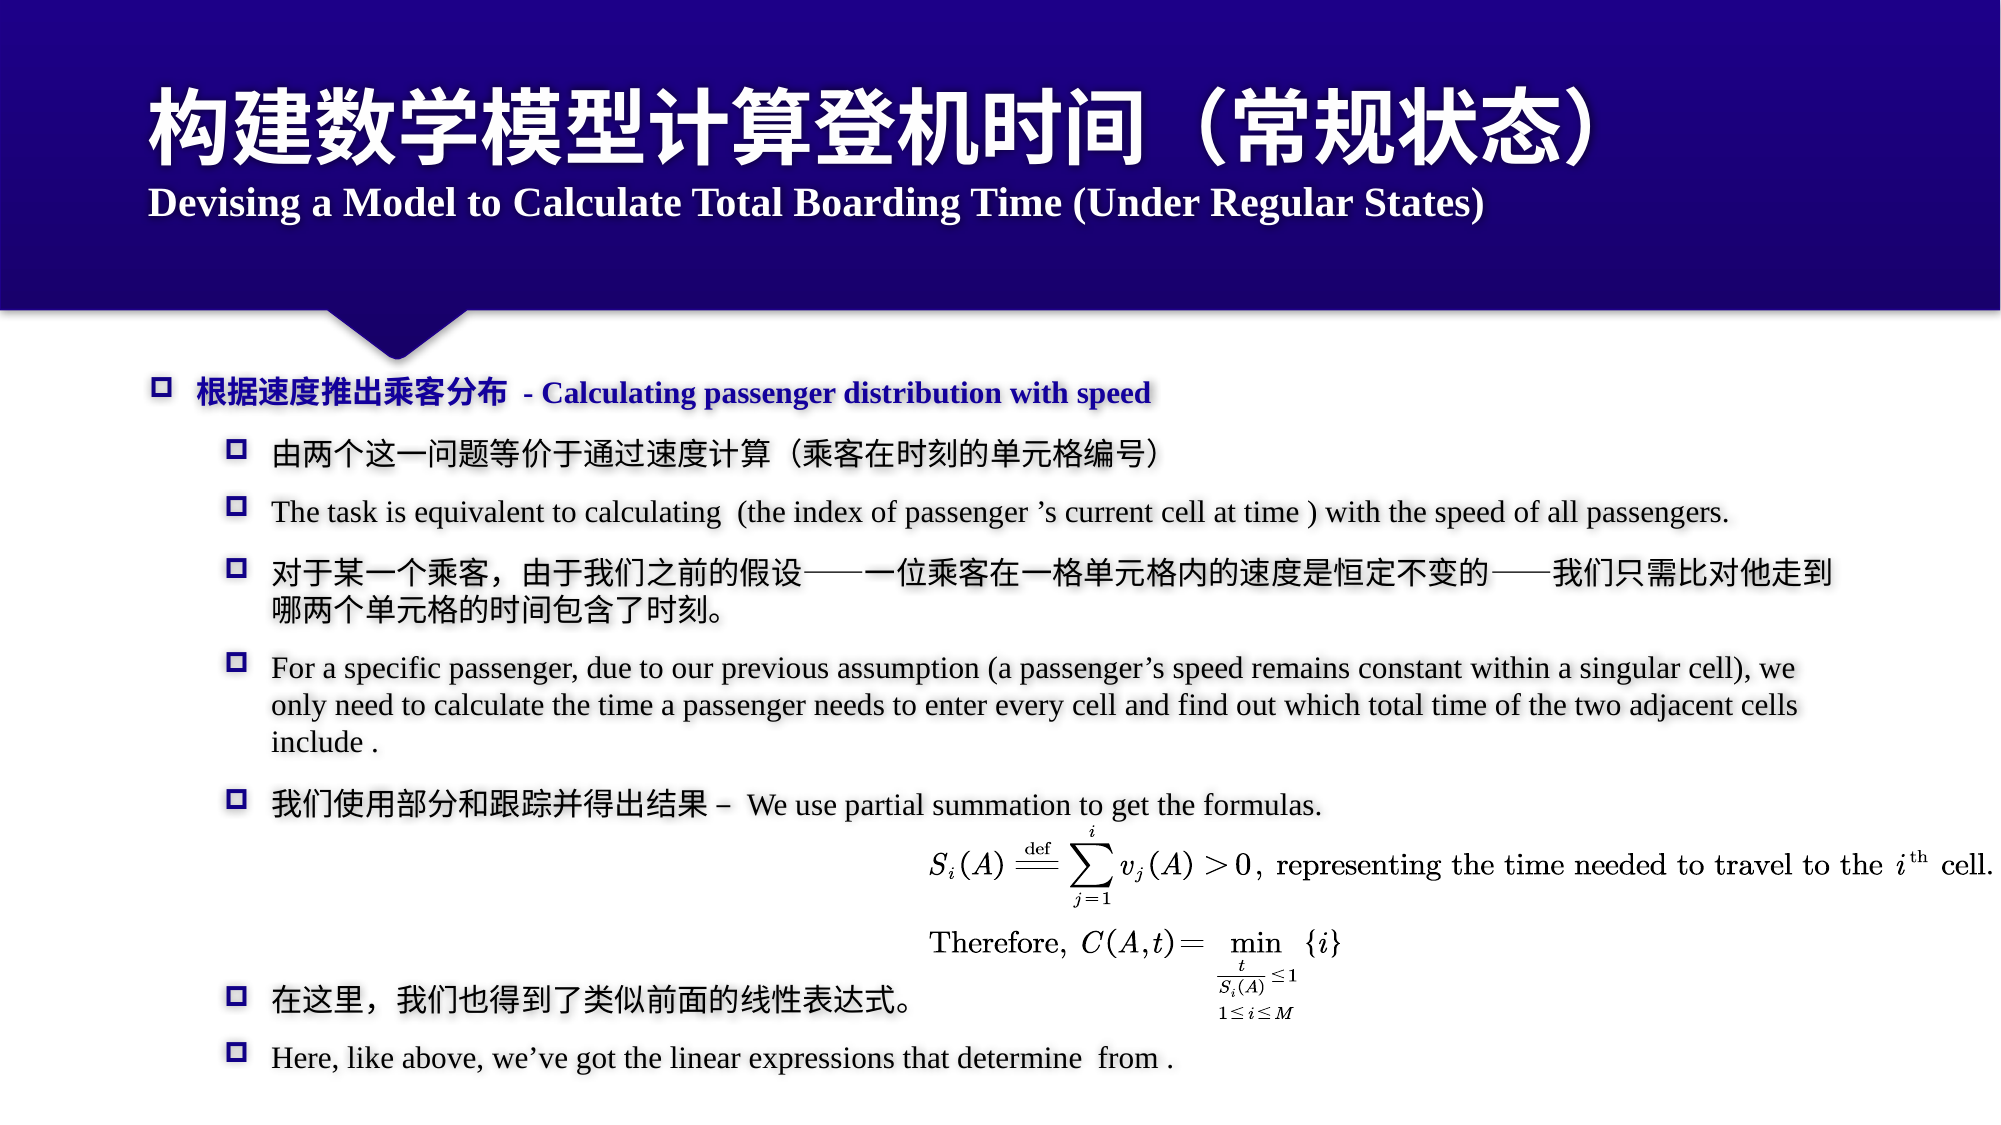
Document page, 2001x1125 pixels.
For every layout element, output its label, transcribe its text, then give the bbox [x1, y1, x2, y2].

title 构建数学模型计算登机时间（常规状态） Devising a Model to Calculate Total Boarding Time (Under Regular States) [132, 73, 1868, 233]
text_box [926, 818, 2000, 1034]
